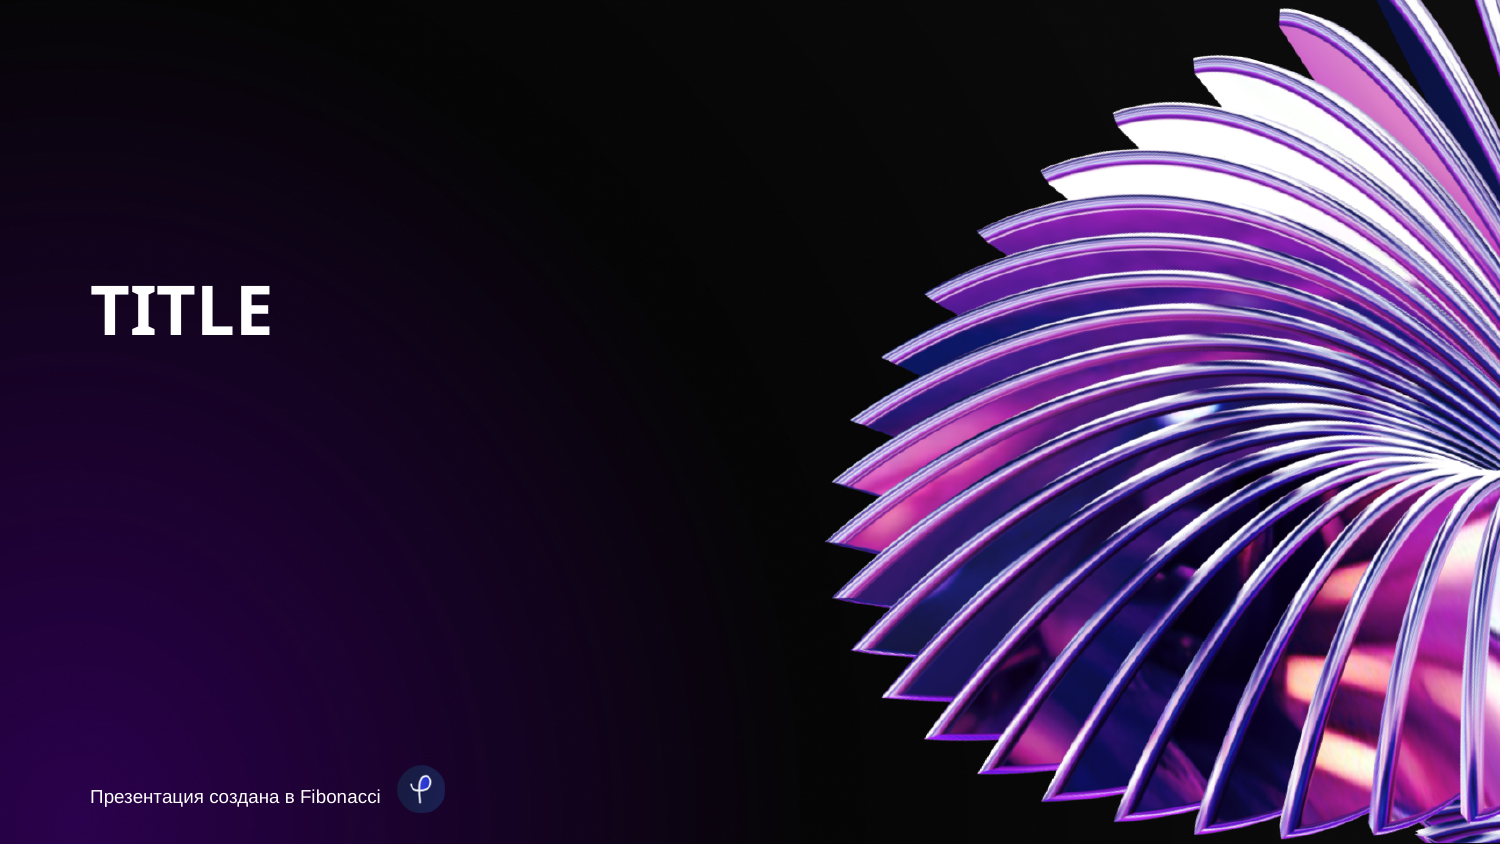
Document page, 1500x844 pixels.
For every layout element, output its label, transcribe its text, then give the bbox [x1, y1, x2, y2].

text_box Презентация создана в Fibonacci [75, 765, 365, 810]
text_box TITLE [75, 259, 365, 592]
picture [0, 0, 1500, 844]
